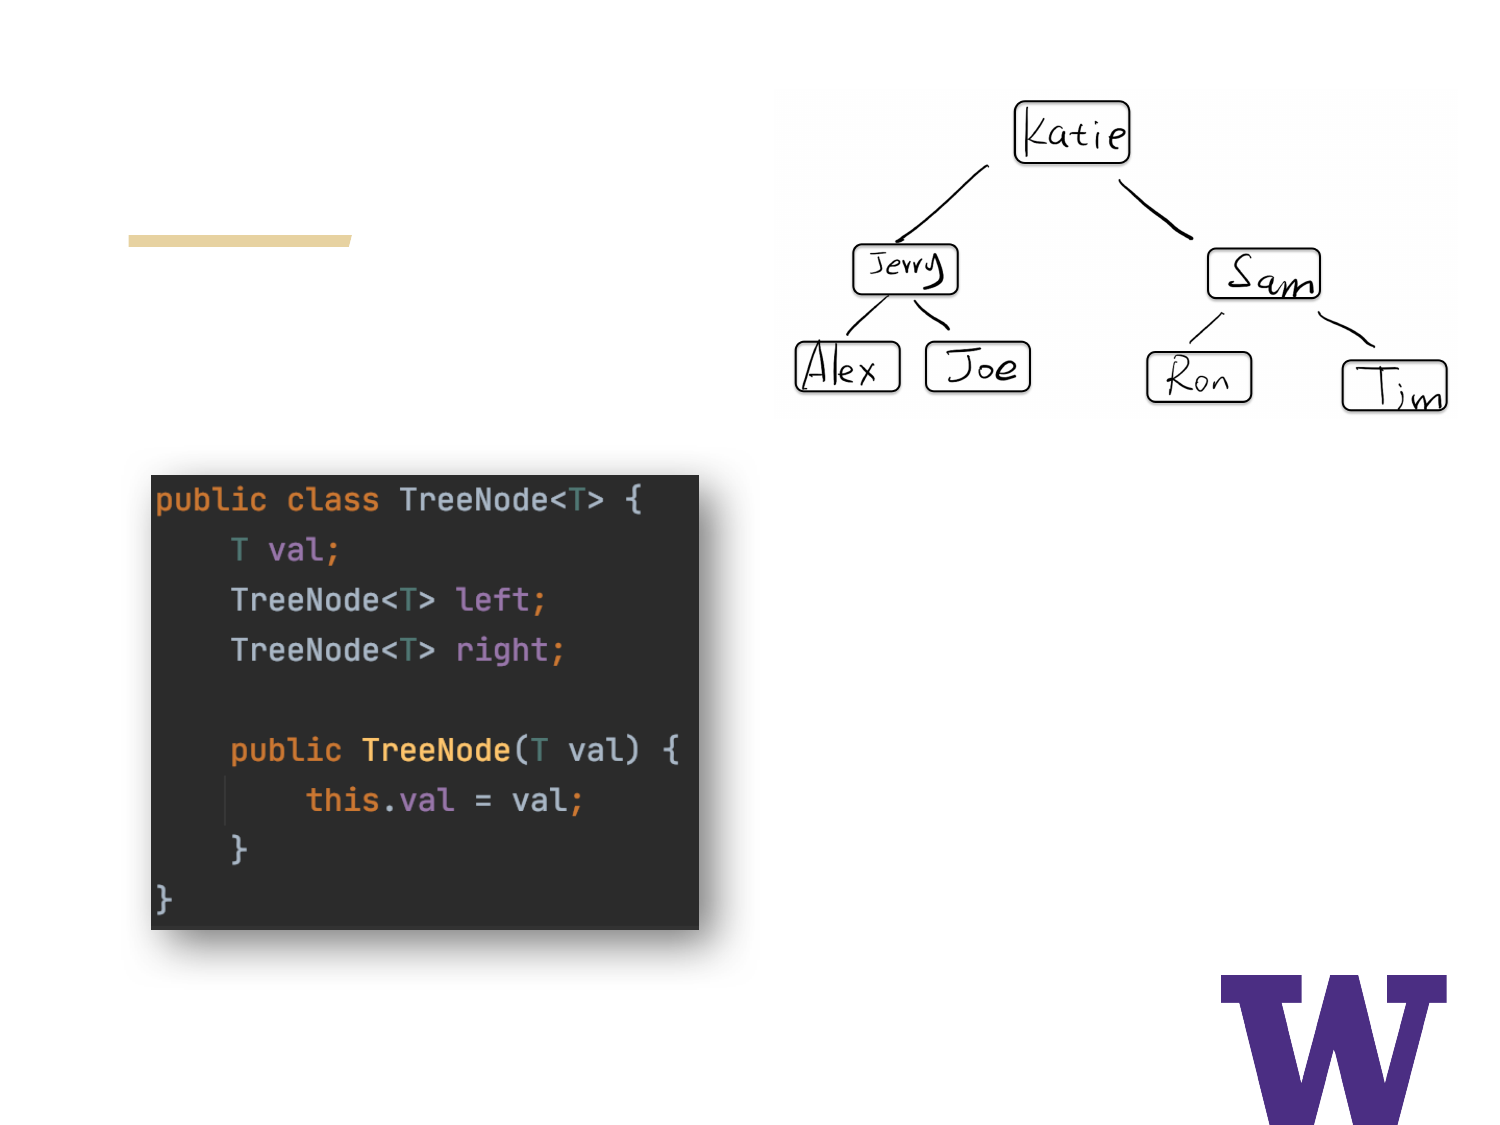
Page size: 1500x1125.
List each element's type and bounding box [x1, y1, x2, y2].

picture [128, 235, 352, 247]
picture [1221, 975, 1447, 1125]
picture [774, 89, 1458, 419]
picture [150, 474, 700, 930]
